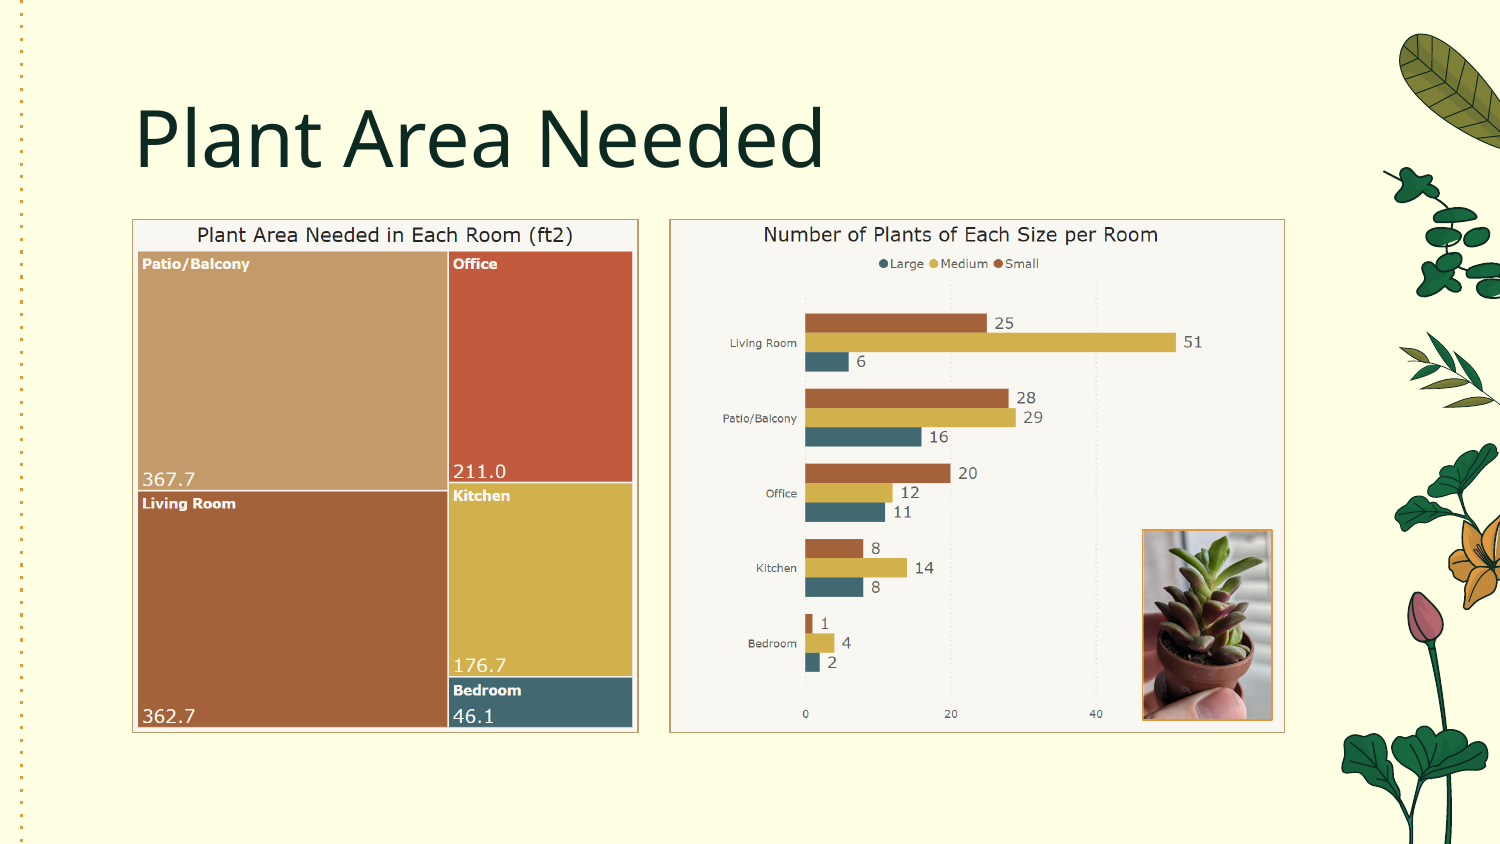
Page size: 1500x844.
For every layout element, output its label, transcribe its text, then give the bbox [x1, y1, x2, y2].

picture [670, 220, 1285, 732]
picture [132, 220, 638, 732]
title Plant Area Needed [118, 72, 1382, 167]
